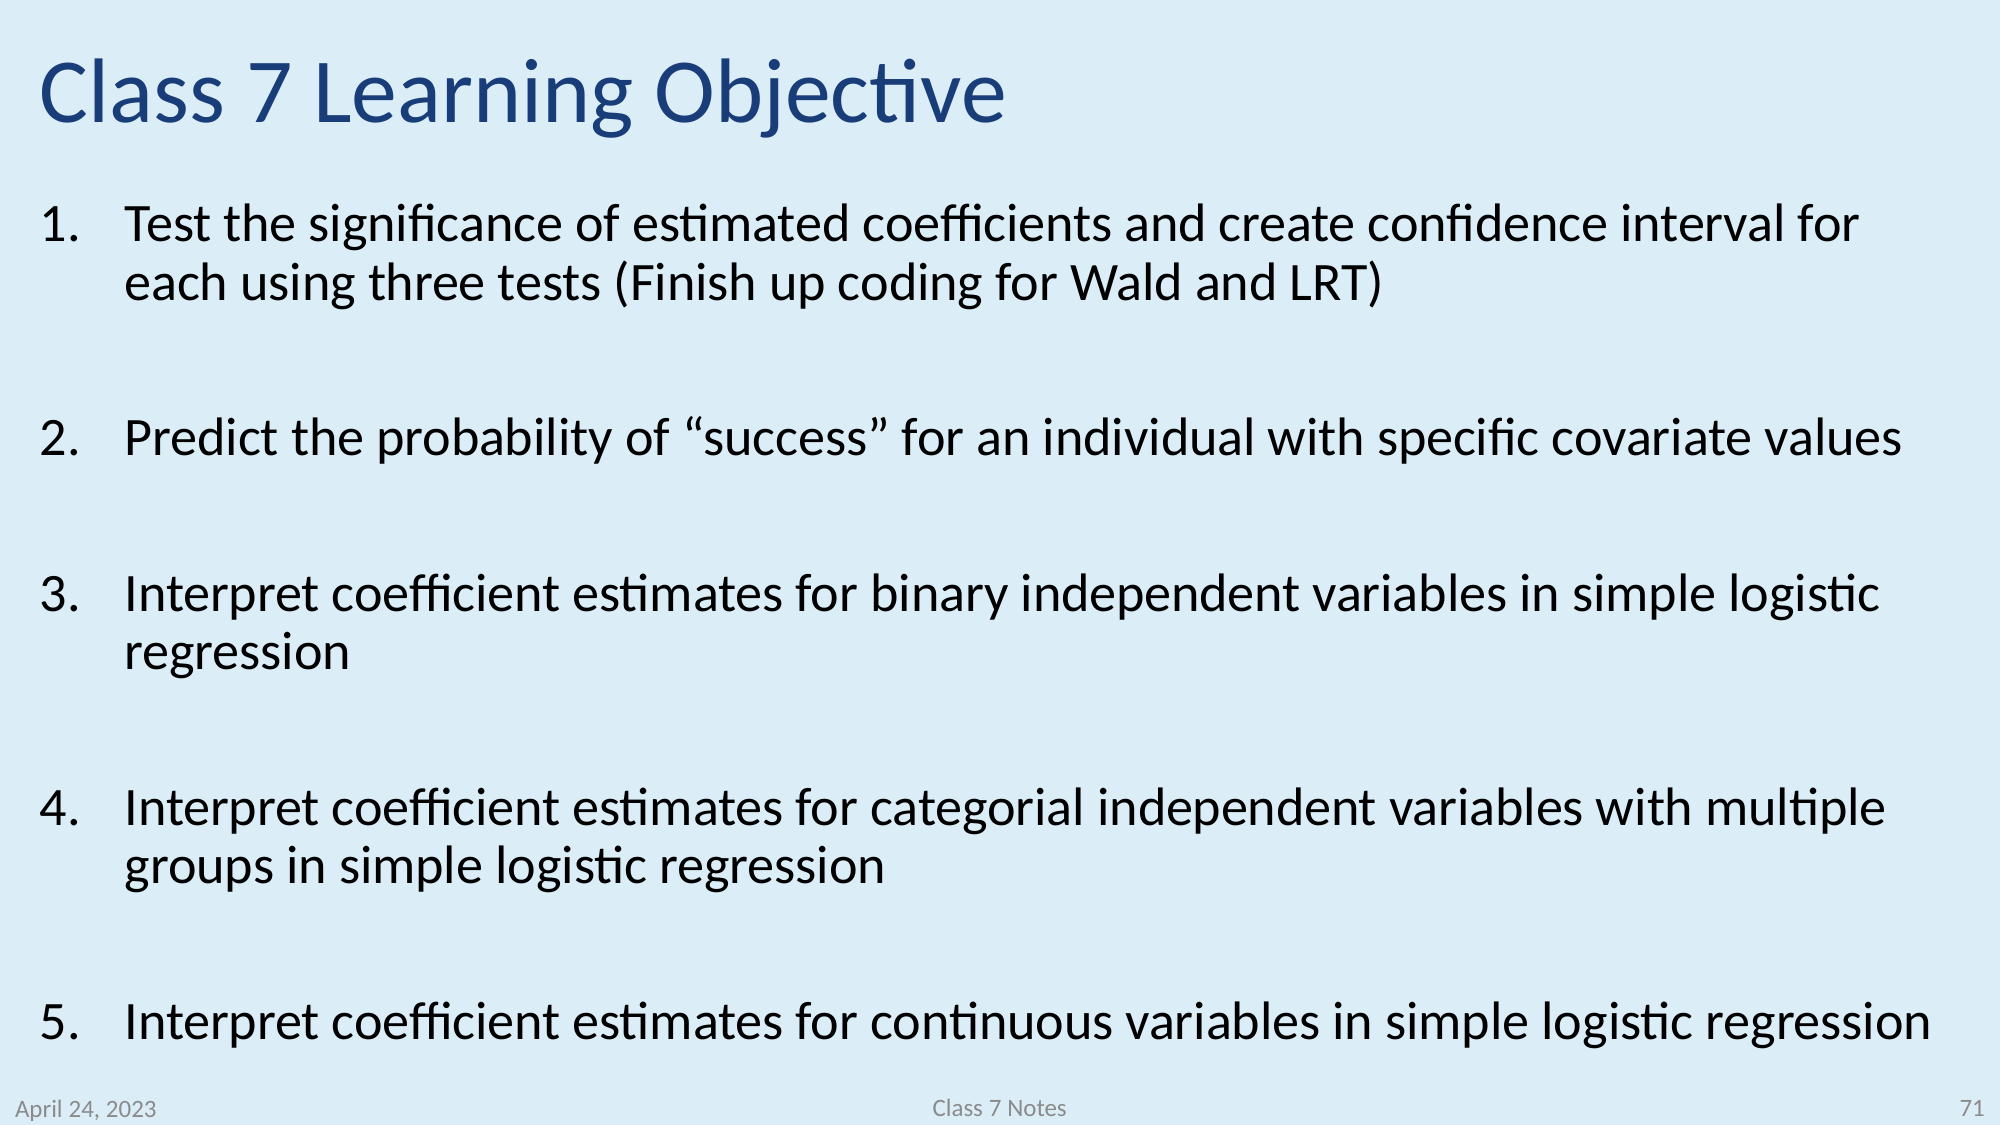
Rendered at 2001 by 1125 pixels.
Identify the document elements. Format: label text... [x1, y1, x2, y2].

list Test the significance of estimated coefficients and create confidence interval for each using three tests (Finish up coding for Wald and LRT) Predict the probability of “success” for an individual with specific covariate values Interpret coefficient estimates for binary independent variables in simple logistic regression Interpret coefficient estimates for categorial independent variables with multiple groups in simple logistic regression Interpret coefficient estimates for continuous variables in simple logistic regression [24, 187, 1975, 1088]
footer Class 7 Notes [662, 1088, 1338, 1125]
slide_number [0, 1090, 450, 1125]
title Class 7 Learning Objective [24, 24, 1975, 163]
slide_number 71 [1550, 1087, 2000, 1125]
